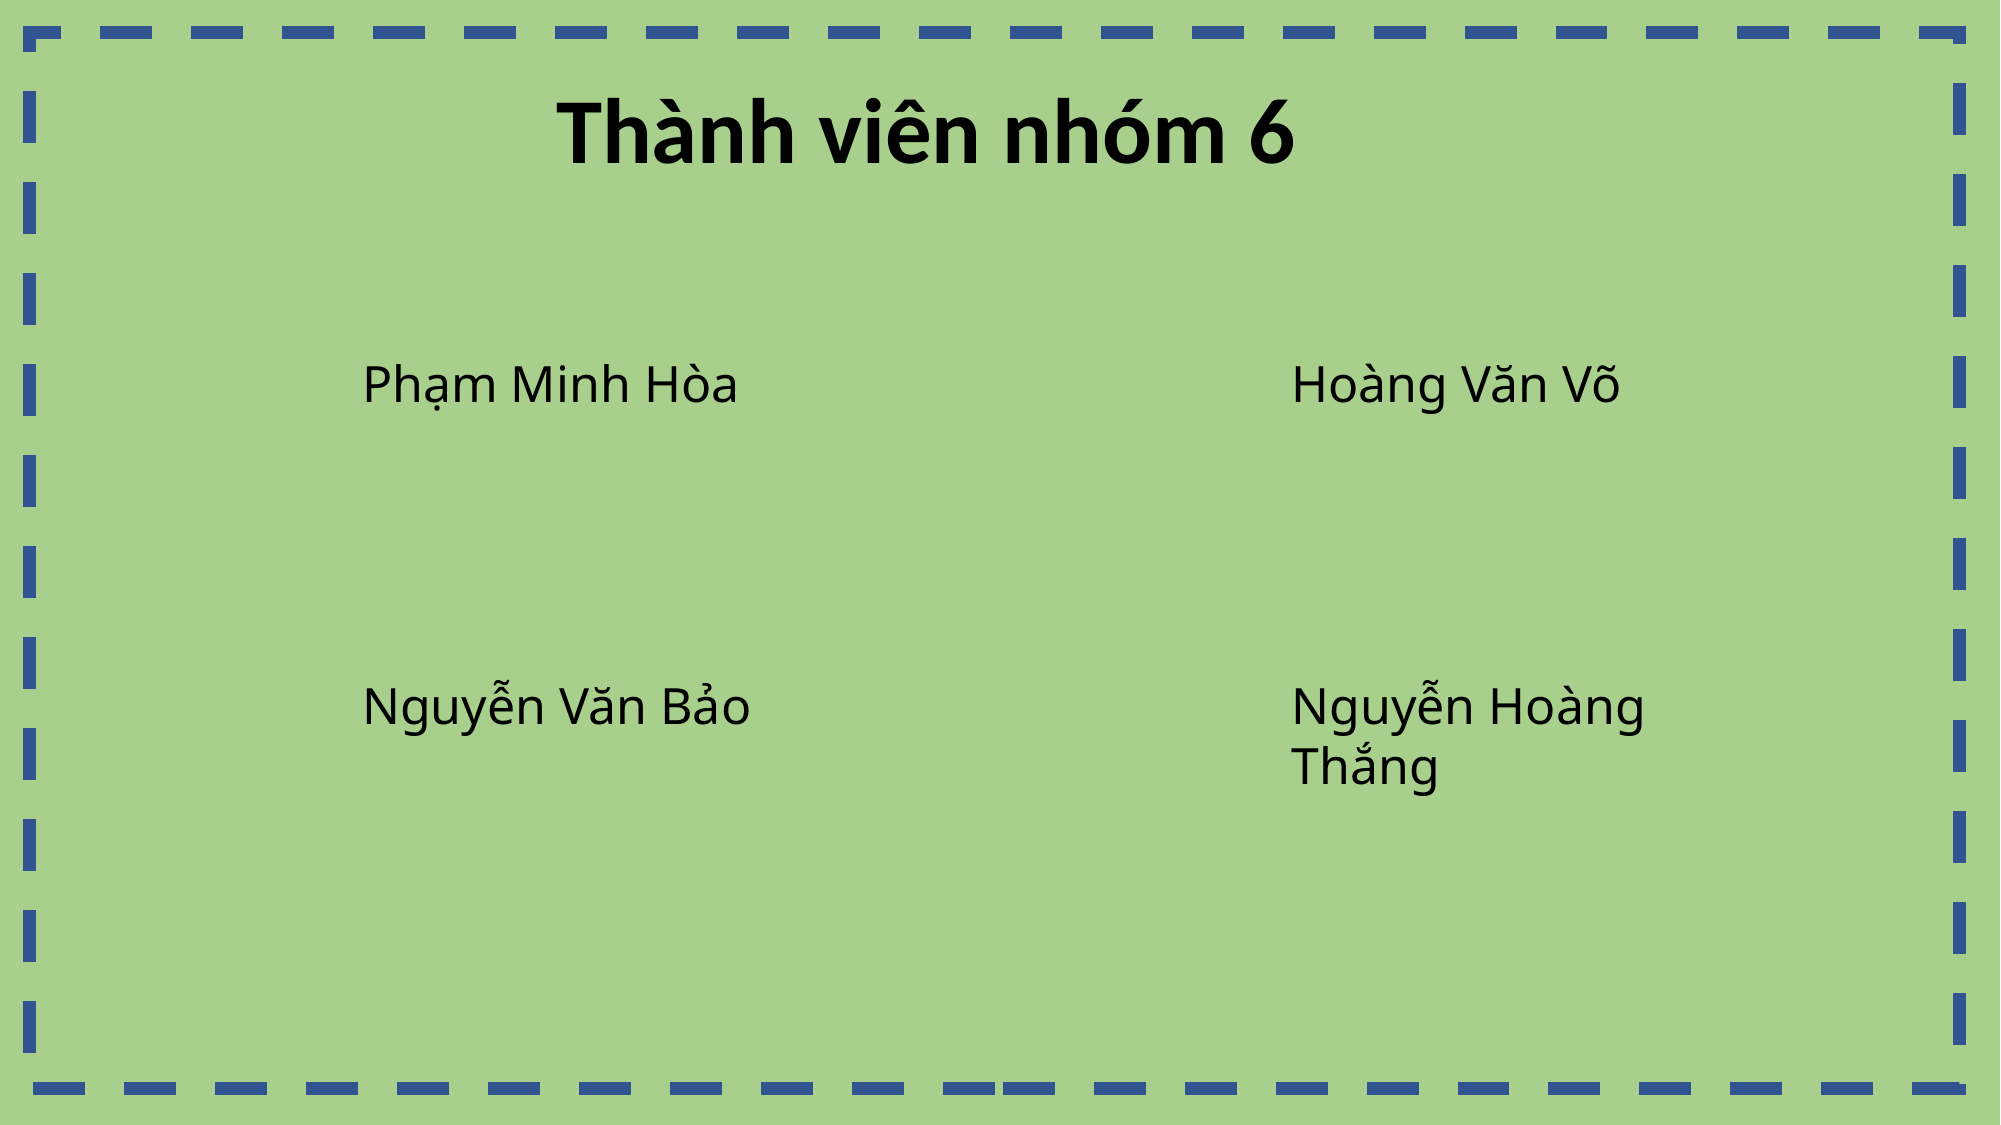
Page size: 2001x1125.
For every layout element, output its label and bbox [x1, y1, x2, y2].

text_box [29, 32, 1960, 1089]
